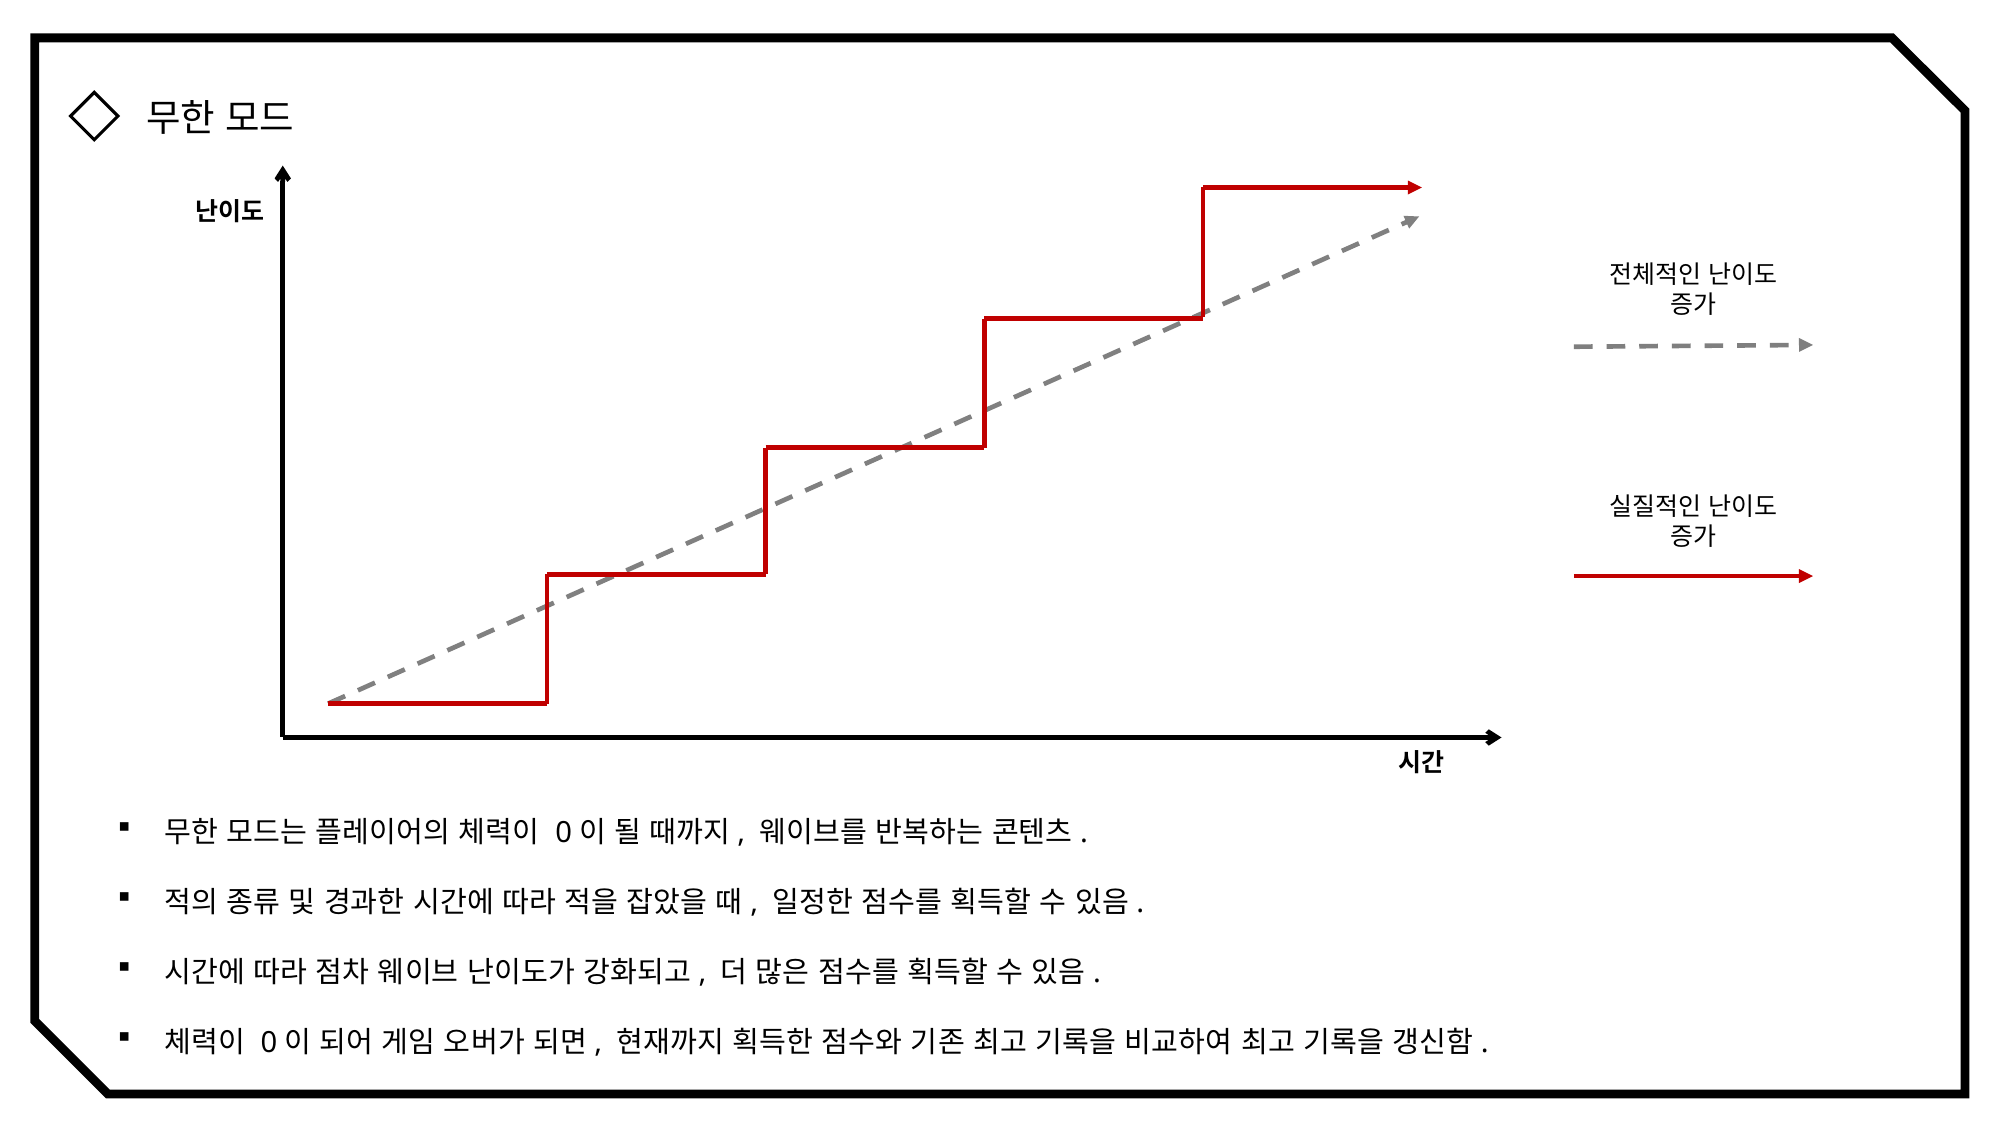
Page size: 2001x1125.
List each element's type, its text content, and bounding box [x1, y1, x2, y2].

text_box 난이도 [175, 186, 282, 234]
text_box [328, 216, 1420, 704]
text_box [69, 90, 120, 142]
text_box 시간 [1372, 738, 1472, 786]
text_box 실질적인 난이도 증가 [1573, 489, 1814, 552]
text_box [33, 36, 1967, 1095]
text_box 무한 모드 [130, 80, 1883, 152]
text_box 무한 모드는 플레이어의 체력이 0이 될 때까지, 웨이브를 반복하는 콘텐츠. 적의 종류 및 경과한 시간에 따라 적을 잡았을 때, 일정한 점수를 획득할 수 있음. 시간에 따라 점차 웨이브 난이도가 강화되고, 더 많은 점수를 획득할 수 있음. 체력이 0이 되어 게임 오버가 되면, 현재까지 획득한 점수와 기존 최고 기록을 비교하여 최고 기록을 갱신함. [102, 770, 1883, 1062]
text_box 전체적인 난이도 증가 [1573, 257, 1814, 320]
